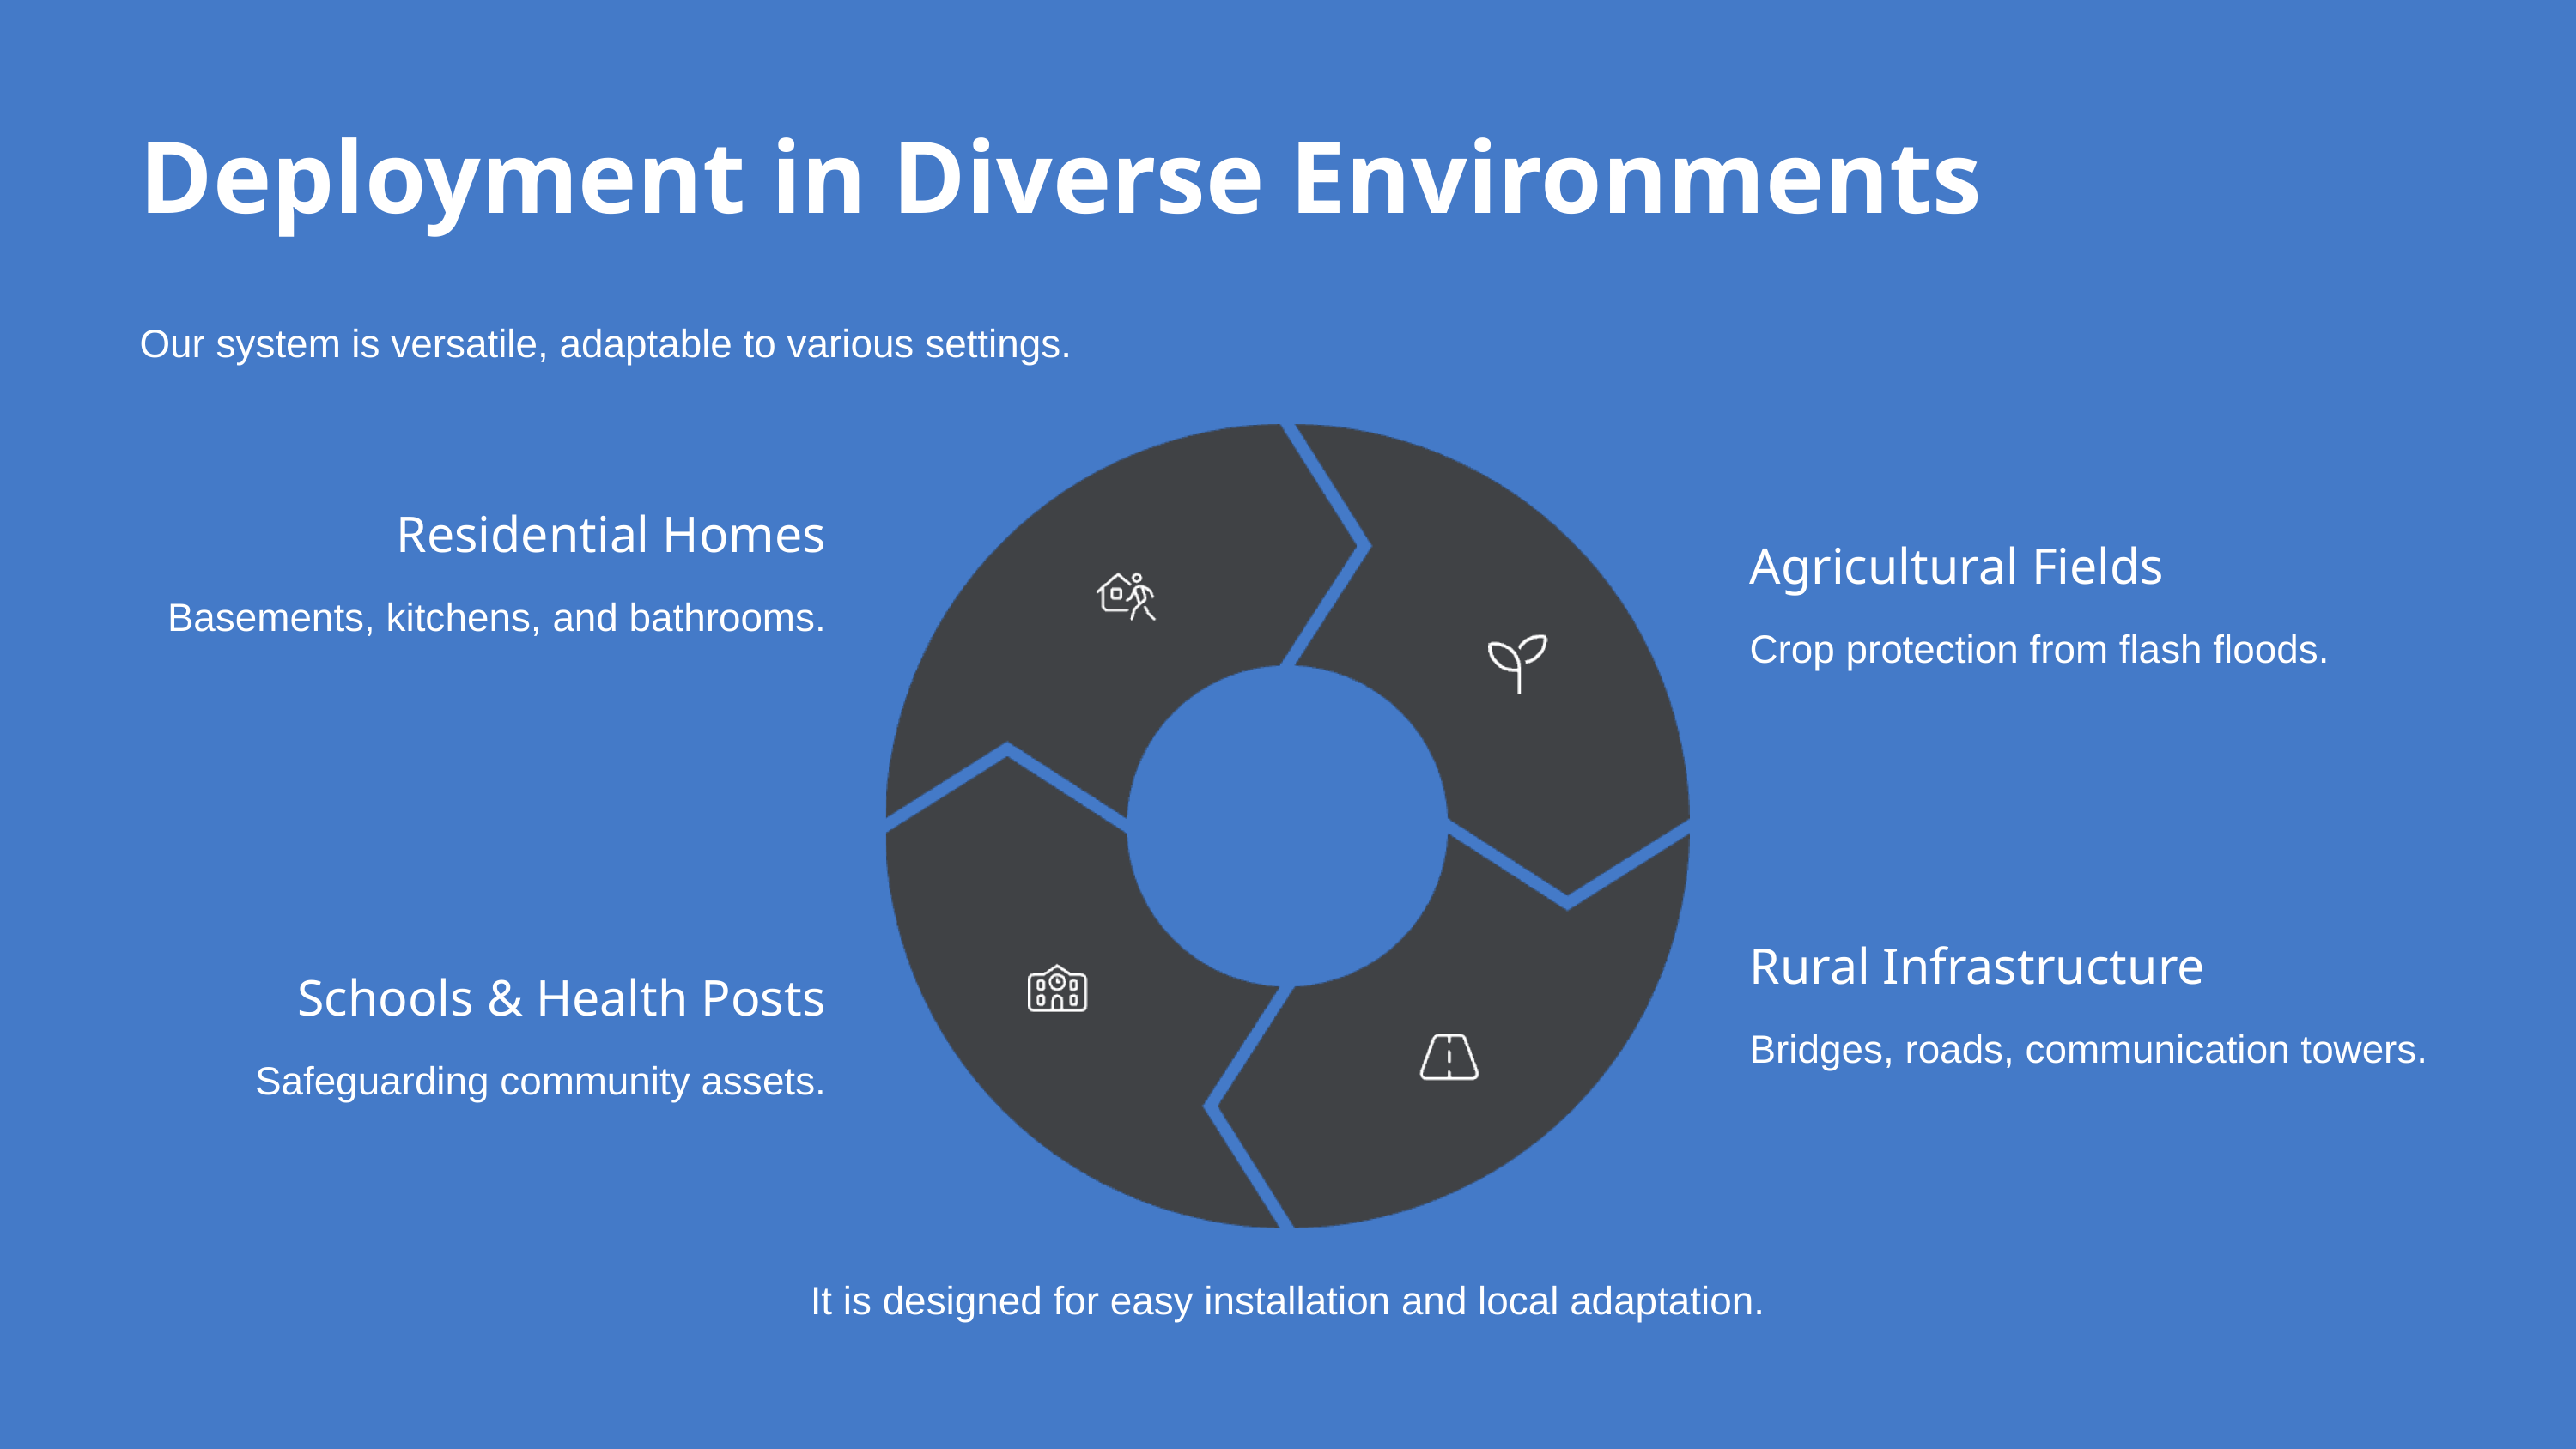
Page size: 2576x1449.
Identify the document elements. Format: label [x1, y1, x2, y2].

text_box [0, 0, 2576, 1449]
